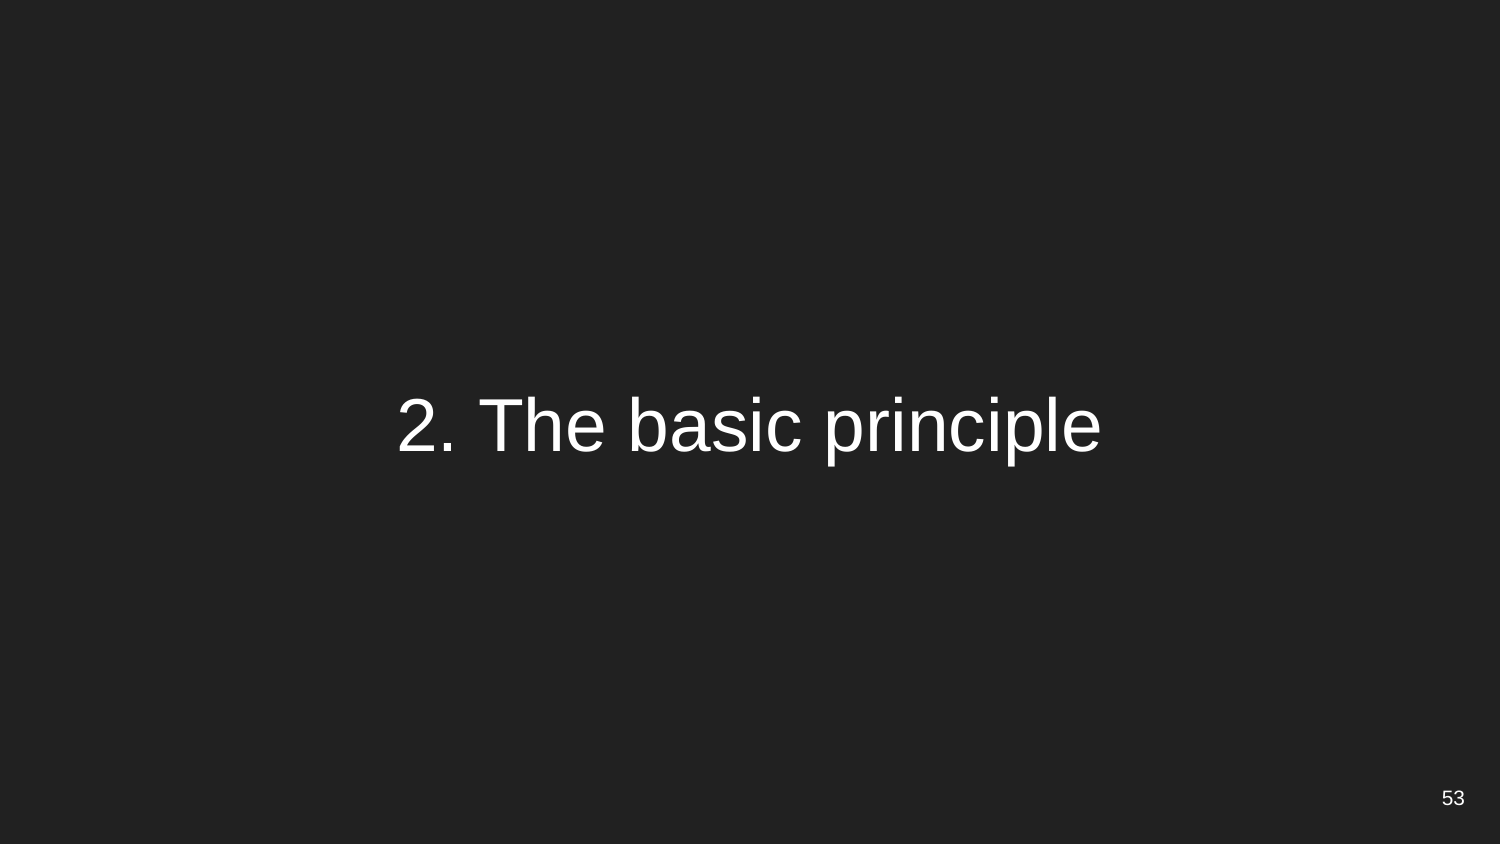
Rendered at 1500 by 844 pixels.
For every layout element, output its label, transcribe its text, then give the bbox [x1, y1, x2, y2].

title 2. The basic principle [51, 352, 1449, 491]
slide_number 53 [1389, 764, 1480, 830]
